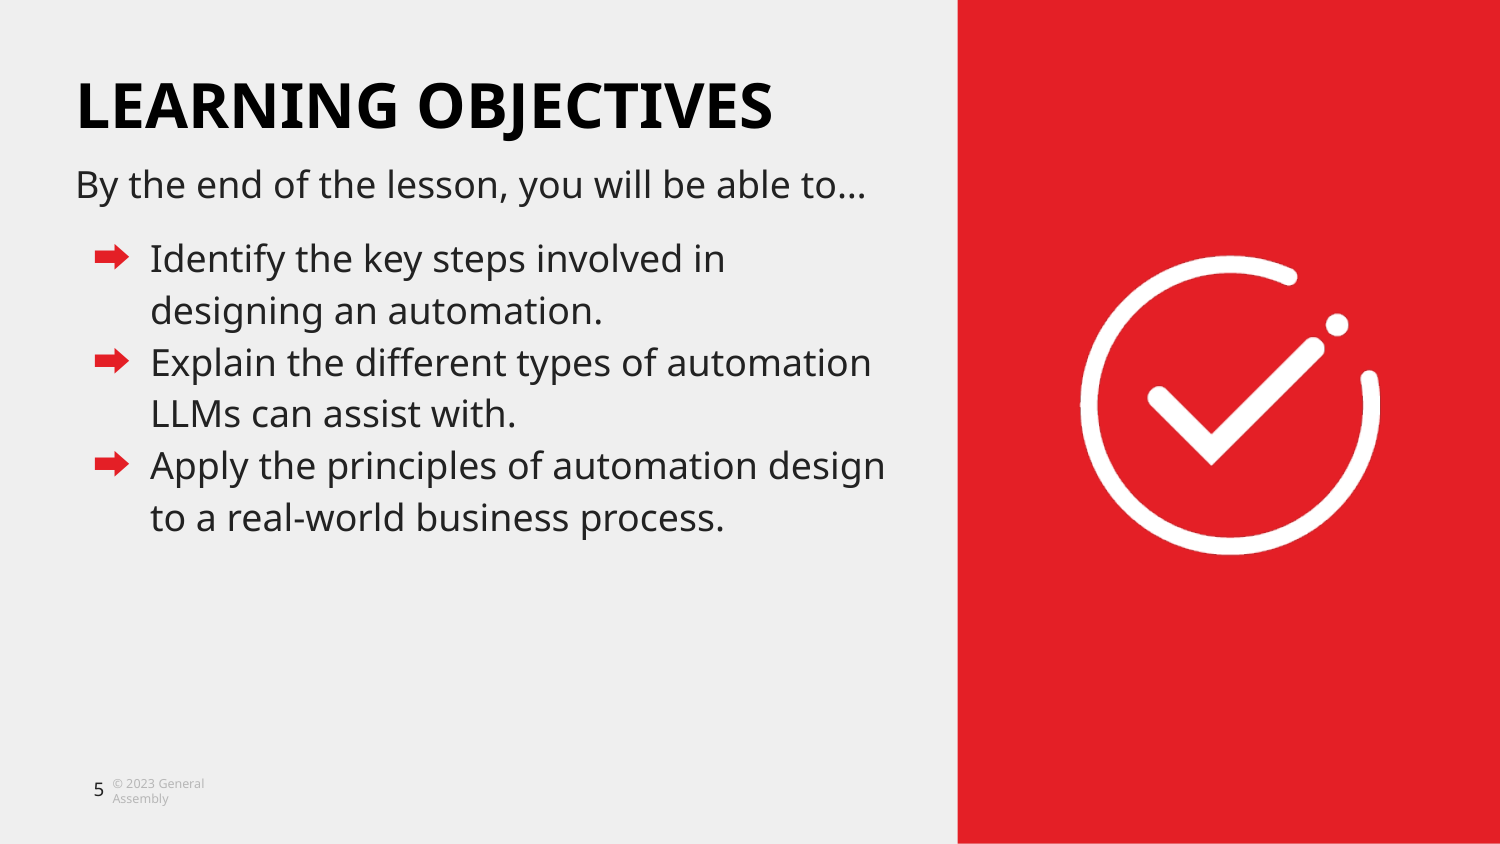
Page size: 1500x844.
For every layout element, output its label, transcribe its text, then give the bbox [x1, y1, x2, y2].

subtitle Identify the key steps involved in designing an automation. Explain the different types of automation LLMs can assist with. Apply the principles of automation design to a real-world business process. [75, 260, 894, 507]
picture [1059, 244, 1398, 567]
slide_number ‹#› [52, 764, 105, 817]
